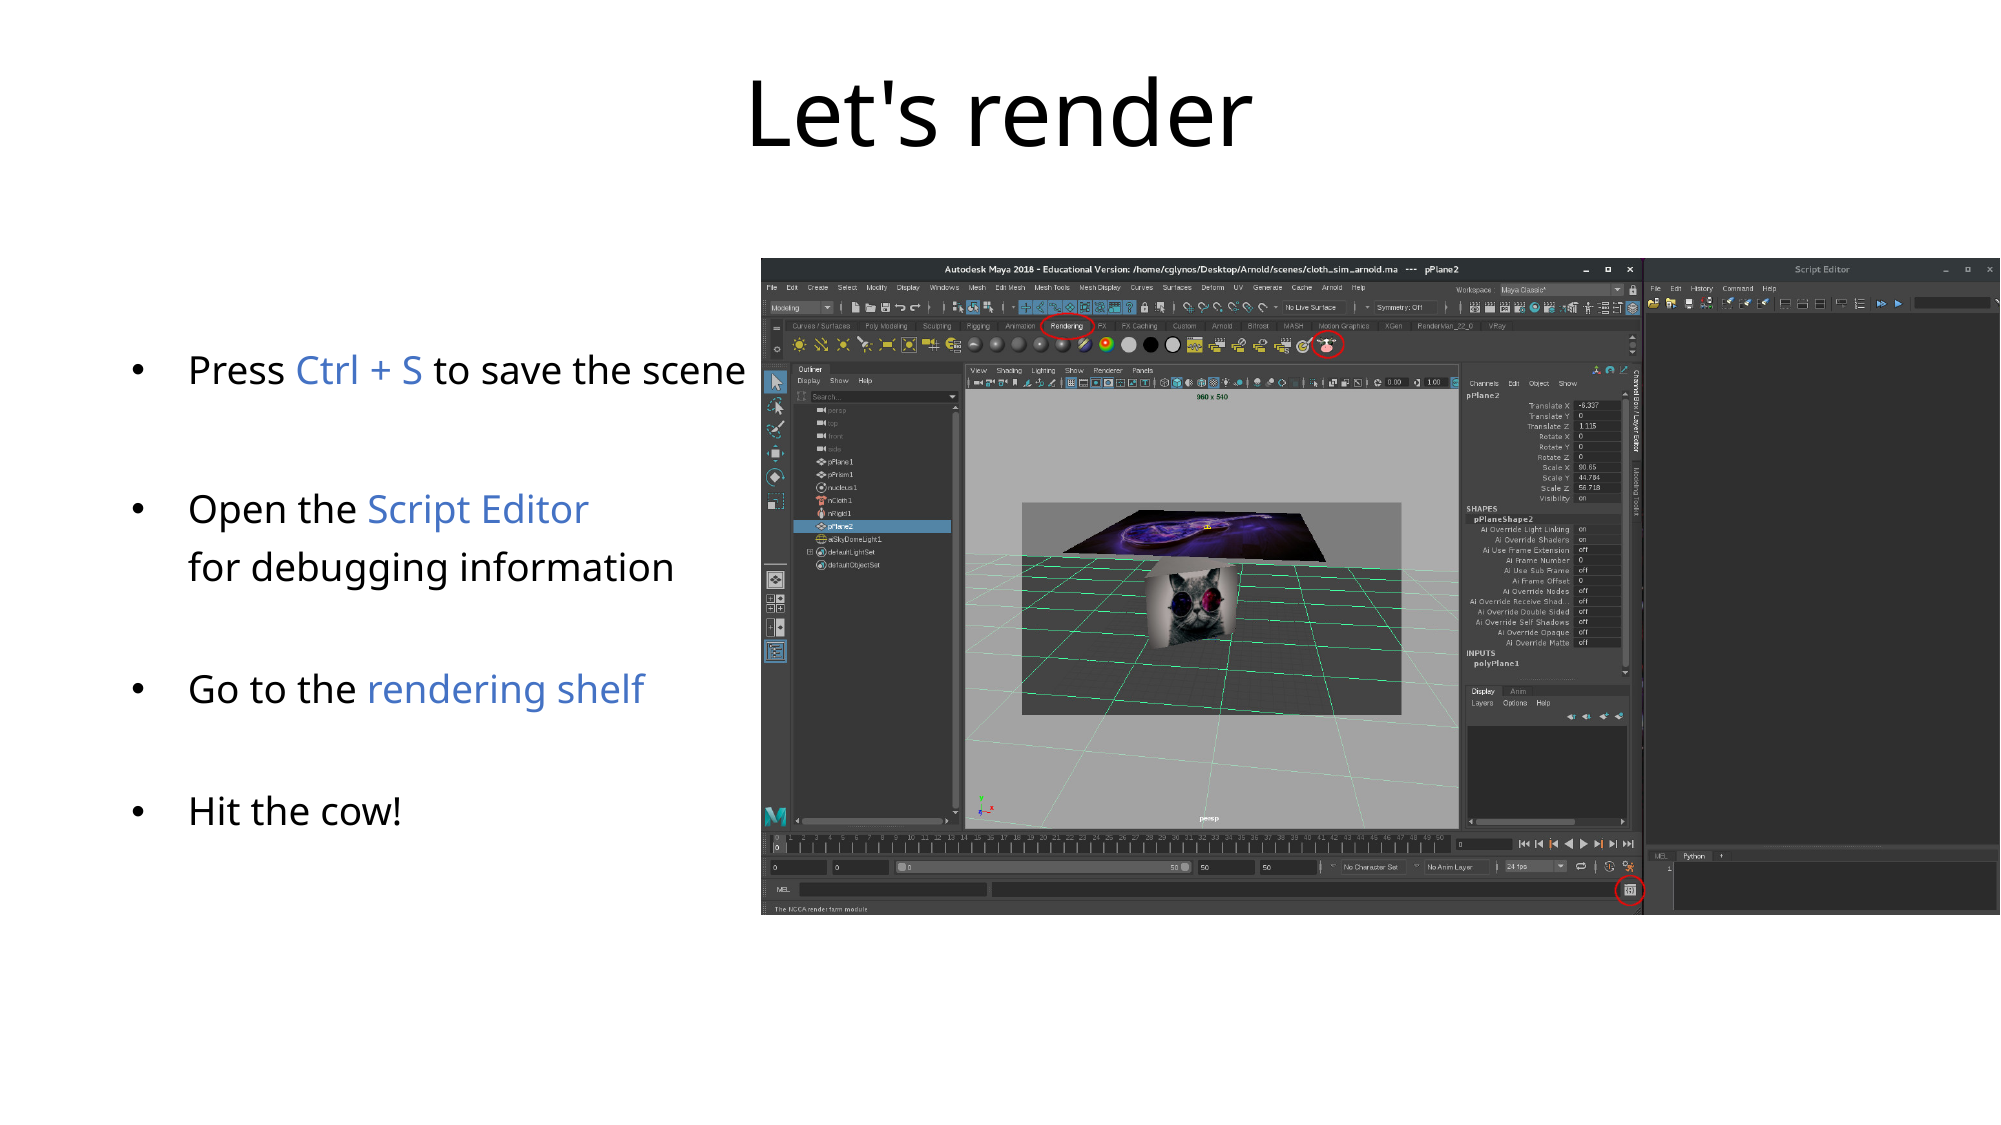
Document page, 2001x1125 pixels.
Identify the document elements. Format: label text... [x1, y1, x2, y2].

list Press Ctrl + S to save the scene Open the Script Editor for debugging information Go to the rendering shelf Hit the cow! [116, 321, 761, 852]
text_box Let's render [0, 0, 2000, 234]
picture [761, 258, 2000, 915]
